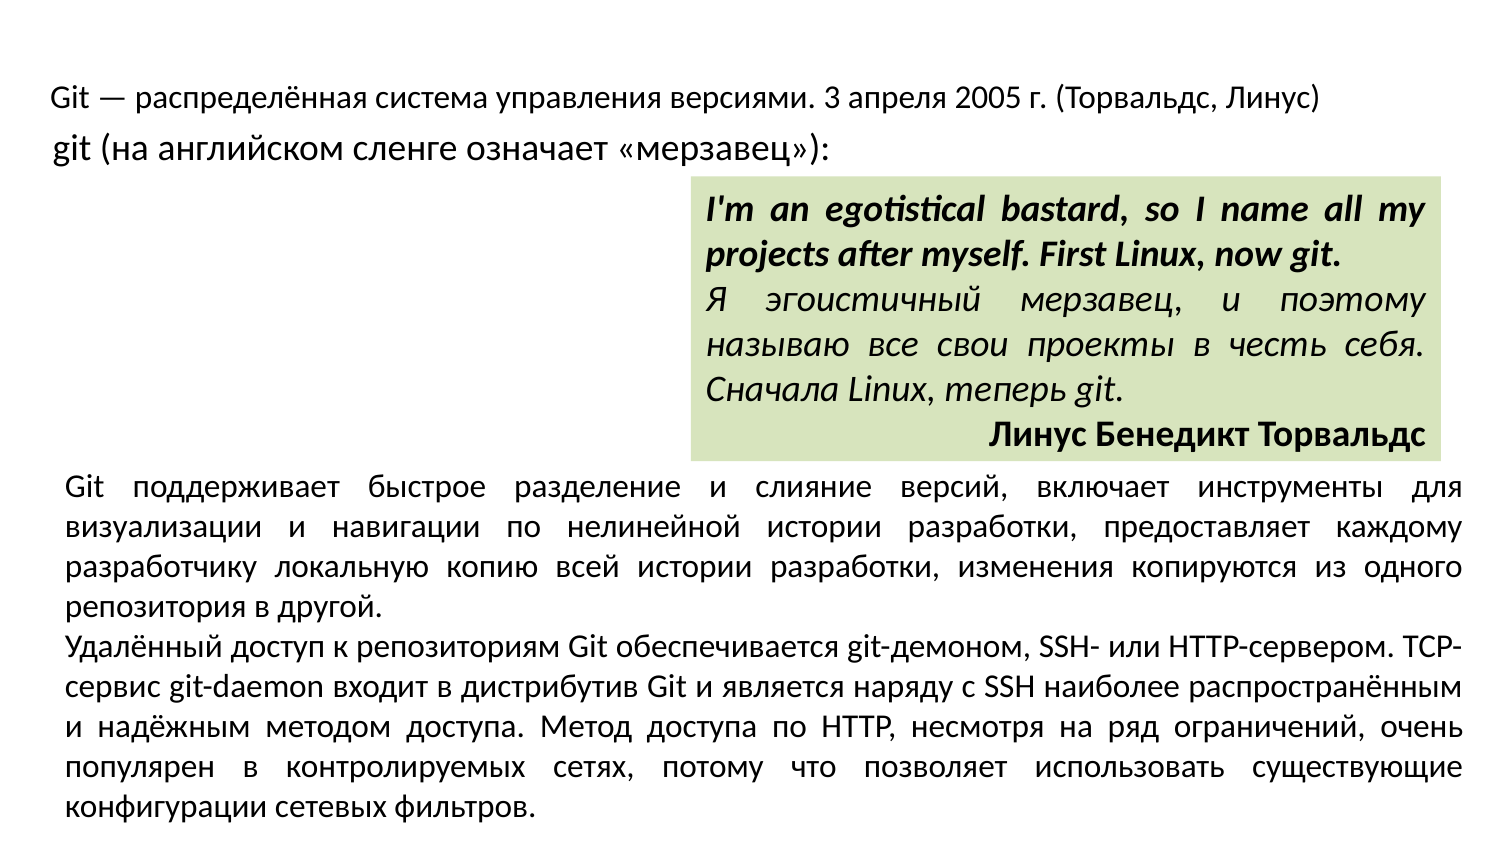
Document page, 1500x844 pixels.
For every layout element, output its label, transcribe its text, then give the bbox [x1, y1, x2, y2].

text_box Git — распределённая система управления версиями. 3 апреля 2005 г. (Торвальдс, Линус) [35, 67, 1441, 123]
text_box git (на английском сленге означает «мерзавец»): [29, 115, 857, 176]
text_box Git поддерживает быстрое разделение и слияние версий, включает инструменты для визуализации и навигации по нелинейной истории разработки, предоставляет каждому разработчику локальную копию всей истории разработки, изменения копируются из одного репозитория в другой. Удалённый доступ к репозиториям Git обеспечивается git-демоном, SSH- или HTTP-сервером. TCP-сервис git-daemon входит в дистрибутив Git и является наряду с SSH наиболее распространённым и надёжным методом доступа. Метод доступа по HTTP, несмотря на ряд ограничений, очень популярен в контролируемых сетях, потому что позволяет использовать существующие конфигурации сетевых фильтров. [50, 457, 1480, 832]
text_box I'm an egotistical bastard, so I name all my projects after myself. First Linux, now git. Я эгоистичный мерзавец, и поэтому называю все свои проекты в честь себя. Сначала Linux, теперь git. Линус Бенедикт Торвальдс [690, 176, 1441, 457]
